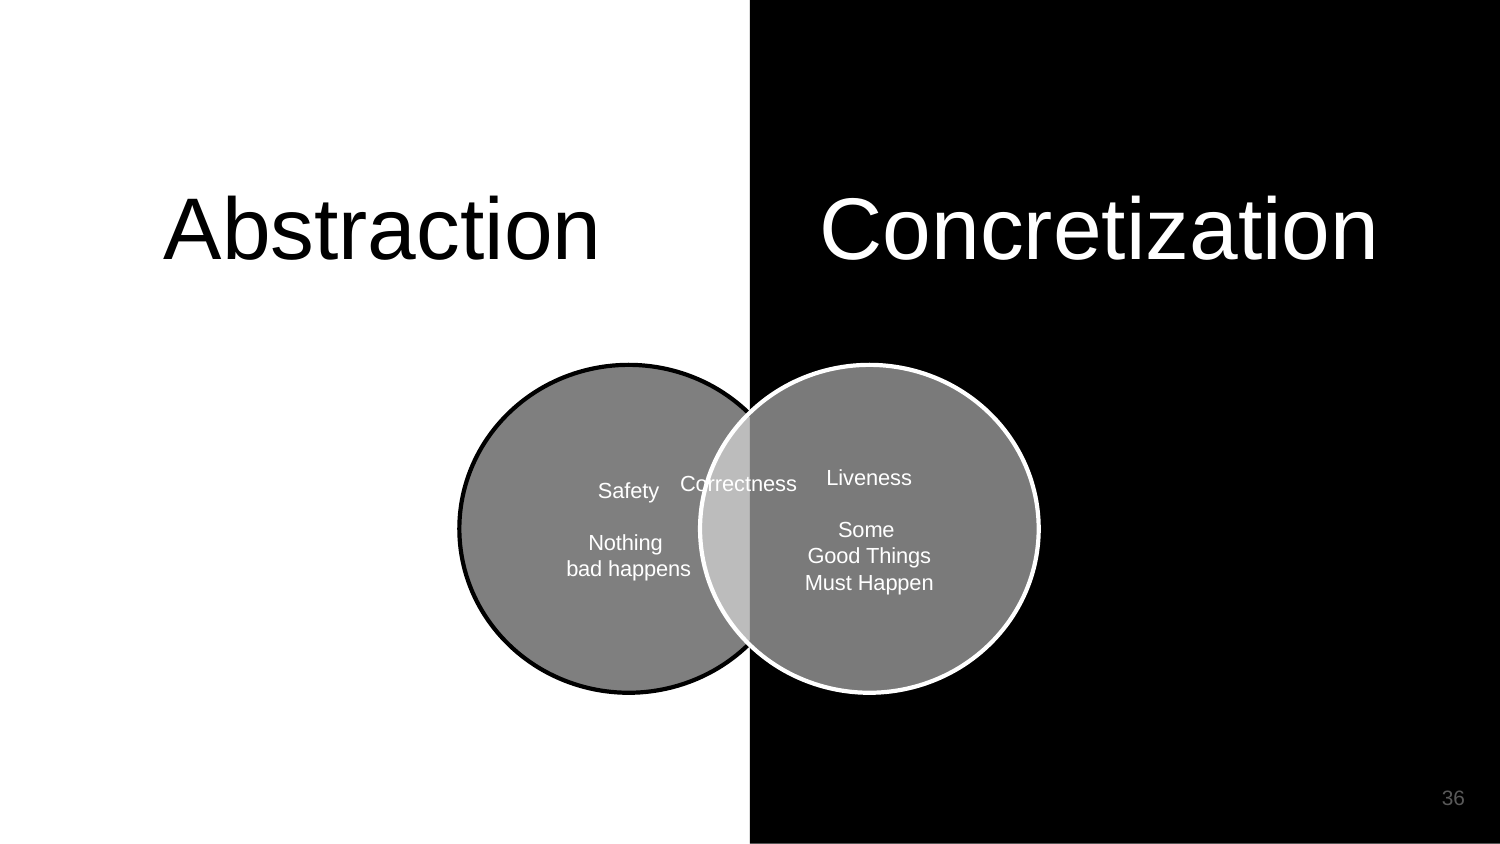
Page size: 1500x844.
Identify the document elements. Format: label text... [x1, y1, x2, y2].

text_box Correctness [665, 461, 813, 503]
slide_number 36 [1389, 764, 1480, 830]
text_box Concretization [768, 84, 1432, 365]
text_box [748, 0, 1500, 844]
text_box Liveness Some Good Things Must Happen [697, 362, 1041, 695]
title Abstraction [51, 84, 715, 365]
text_box Safety Nothing bad happens [457, 362, 749, 695]
